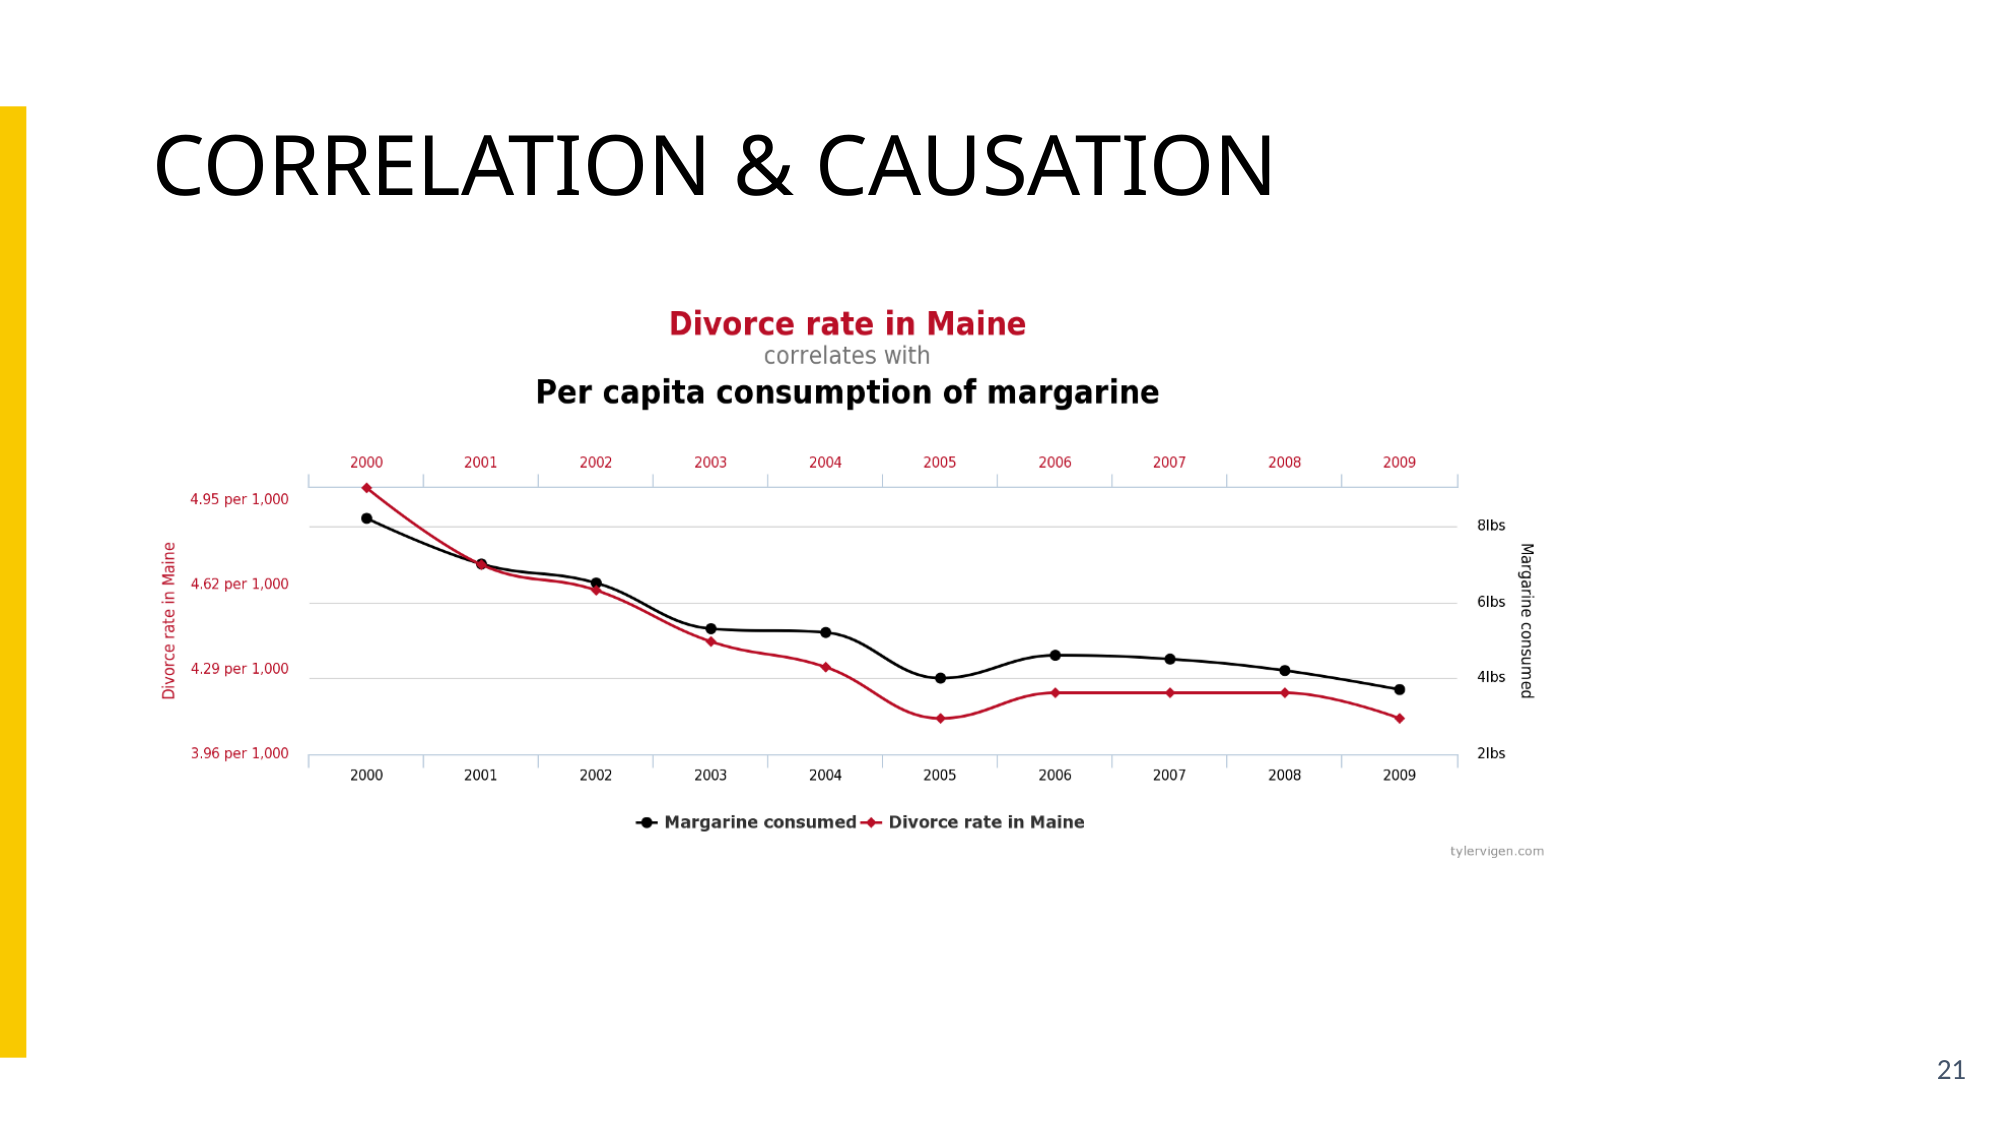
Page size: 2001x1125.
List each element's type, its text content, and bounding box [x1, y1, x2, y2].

text_box [0, 105, 27, 1059]
text_box 21 [1531, 1038, 1982, 1098]
picture [137, 302, 1558, 862]
title CORRELATION & CAUSATION [137, 59, 1863, 278]
